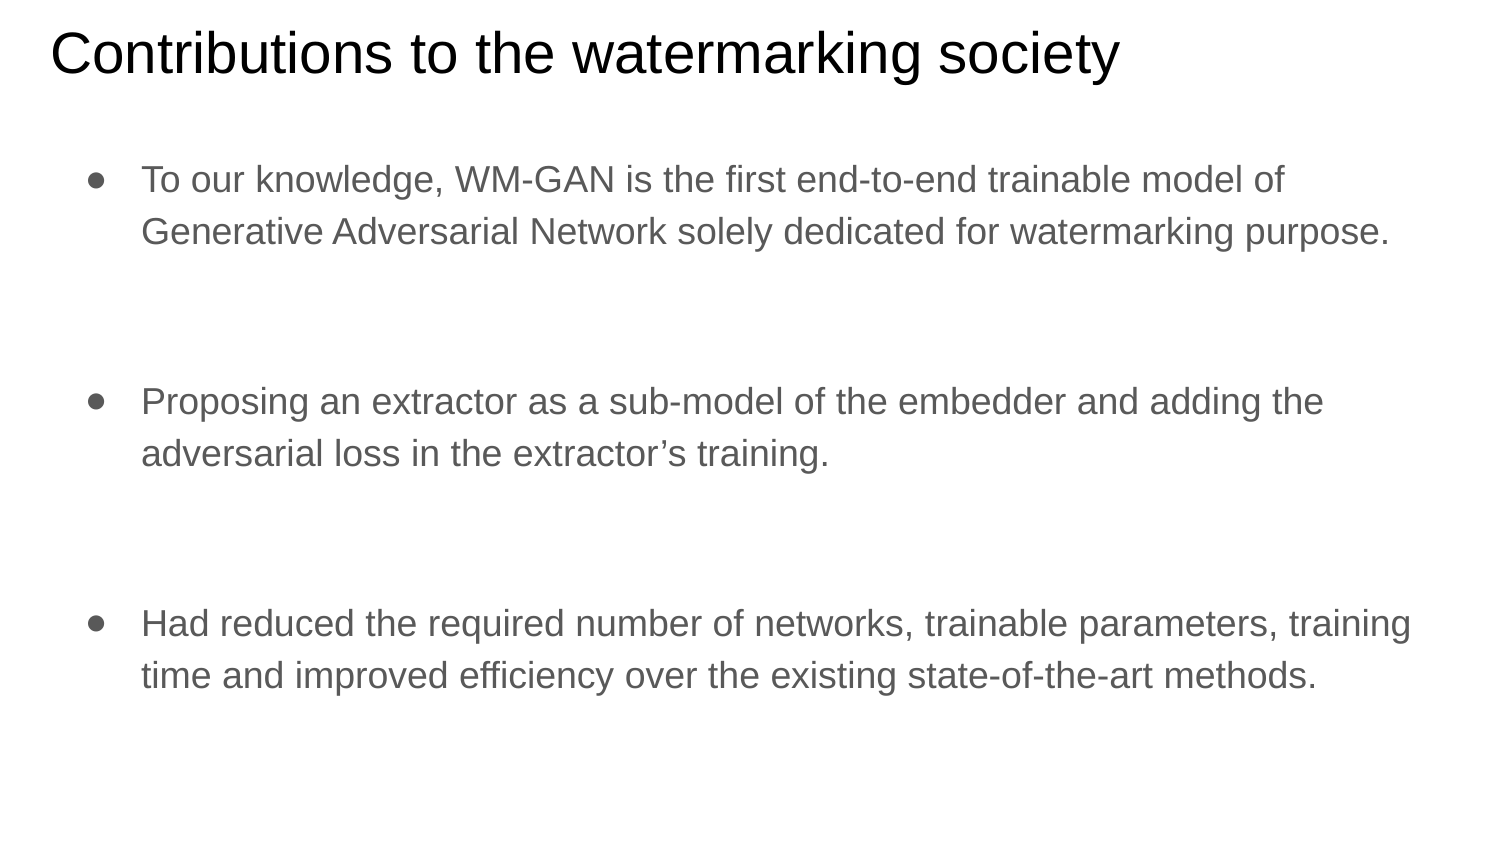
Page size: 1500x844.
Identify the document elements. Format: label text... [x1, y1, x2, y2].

list To our knowledge, WM-GAN is the first end-to-end trainable model of Generative Adversarial Network solely dedicated for watermarking purpose. Proposing an extractor as a sub-model of the embedder and adding the adversarial loss in the extractor’s training. Had reduced the required number of networks, trainable parameters, training time and improved efficiency over the existing state-of-the-art methods. [51, 133, 1449, 750]
title Contributions to the watermarking society [35, 0, 1433, 94]
